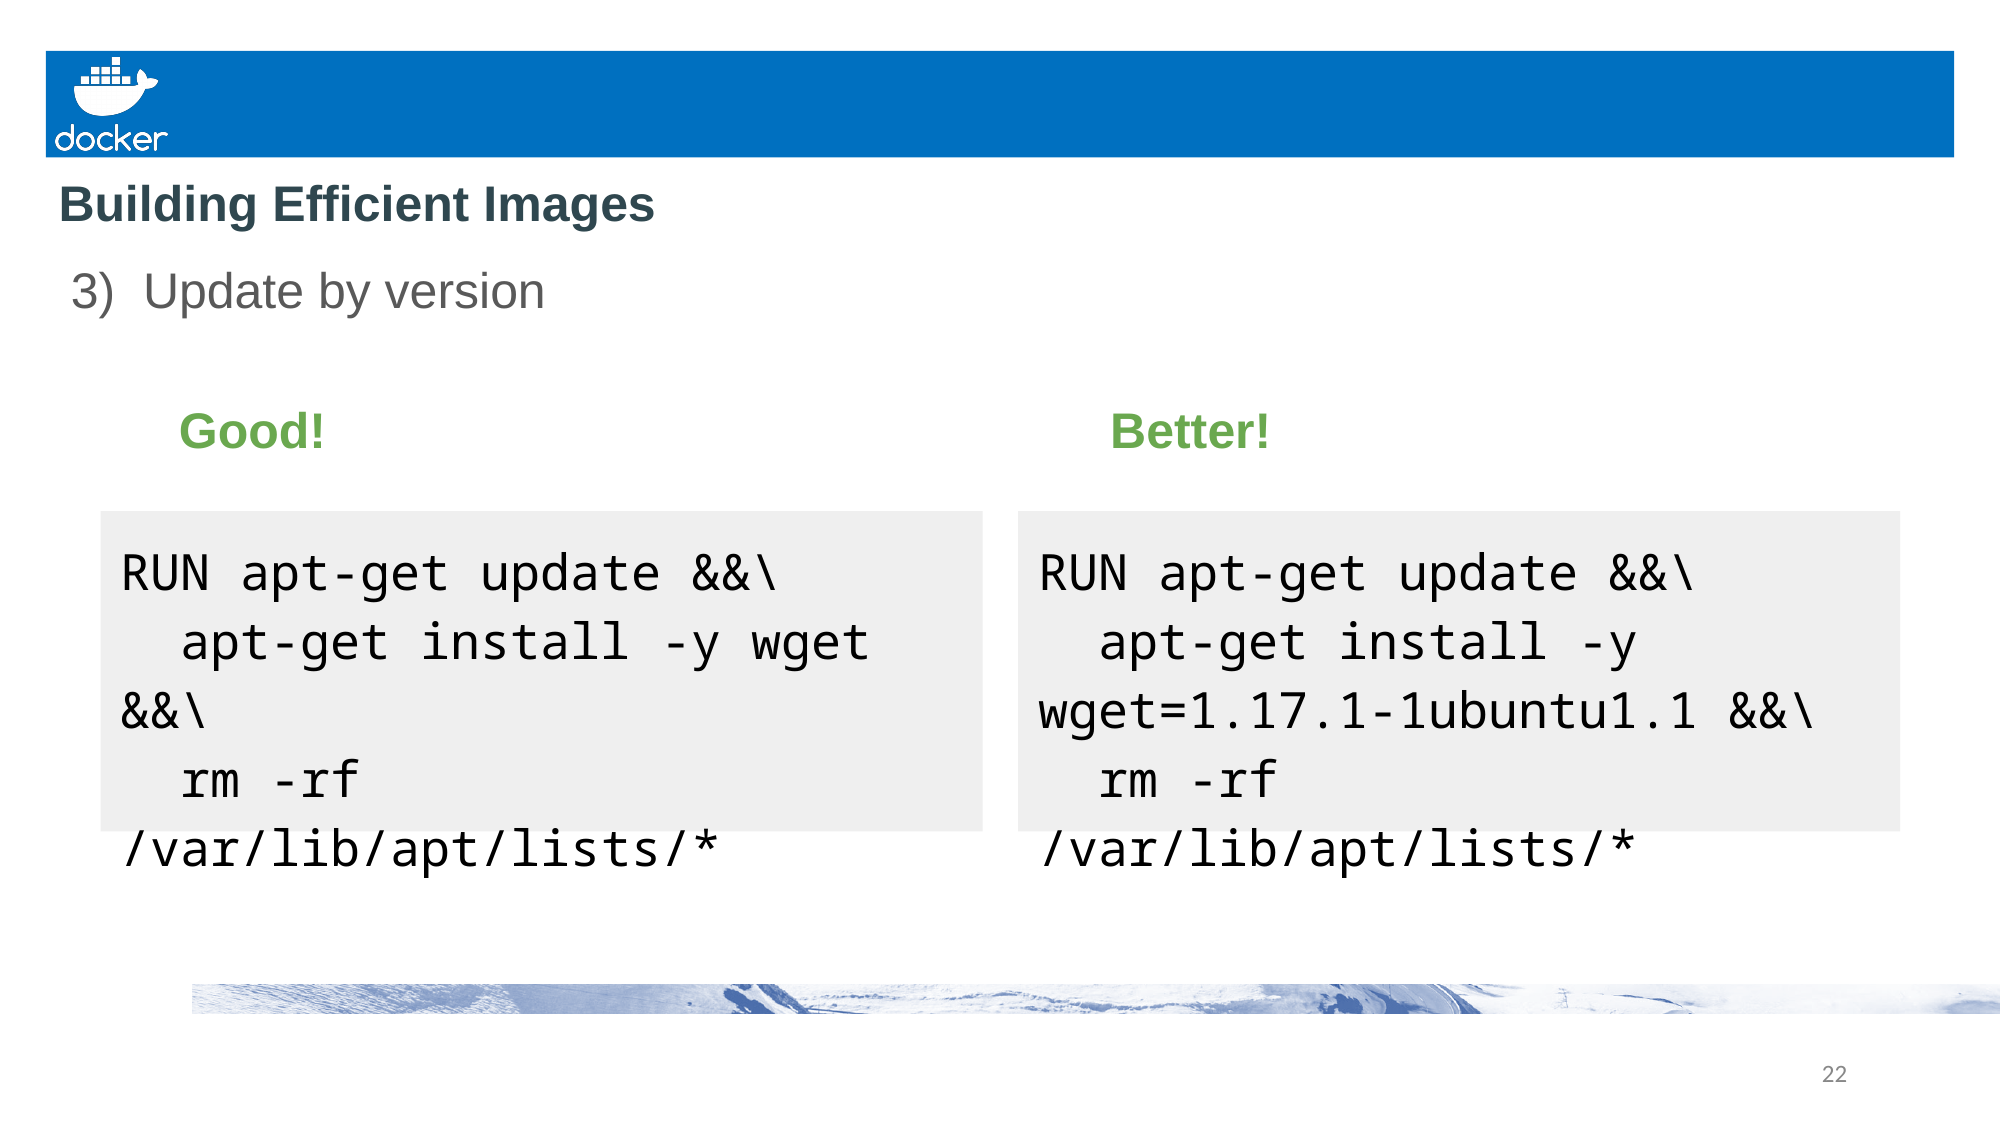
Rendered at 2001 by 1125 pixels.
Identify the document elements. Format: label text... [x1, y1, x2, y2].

text_box RUN apt-get update &&\ apt-get install -y wget=1.17.1-1ubuntu1.1 &&\ rm -rf /var/lib/apt/lists/* [1018, 511, 1901, 832]
slide_number 22 [1412, 1042, 1863, 1103]
text_box [45, 50, 1955, 158]
text_box Building Efficient Images [38, 151, 1938, 285]
picture [55, 57, 168, 151]
picture [191, 984, 2000, 1014]
text_box 3) Update by version Good! Better! [8, 237, 1791, 1031]
text_box RUN apt-get update &&\ apt-get install -y wget &&\ rm -rf /var/lib/apt/lists/* [100, 511, 983, 832]
